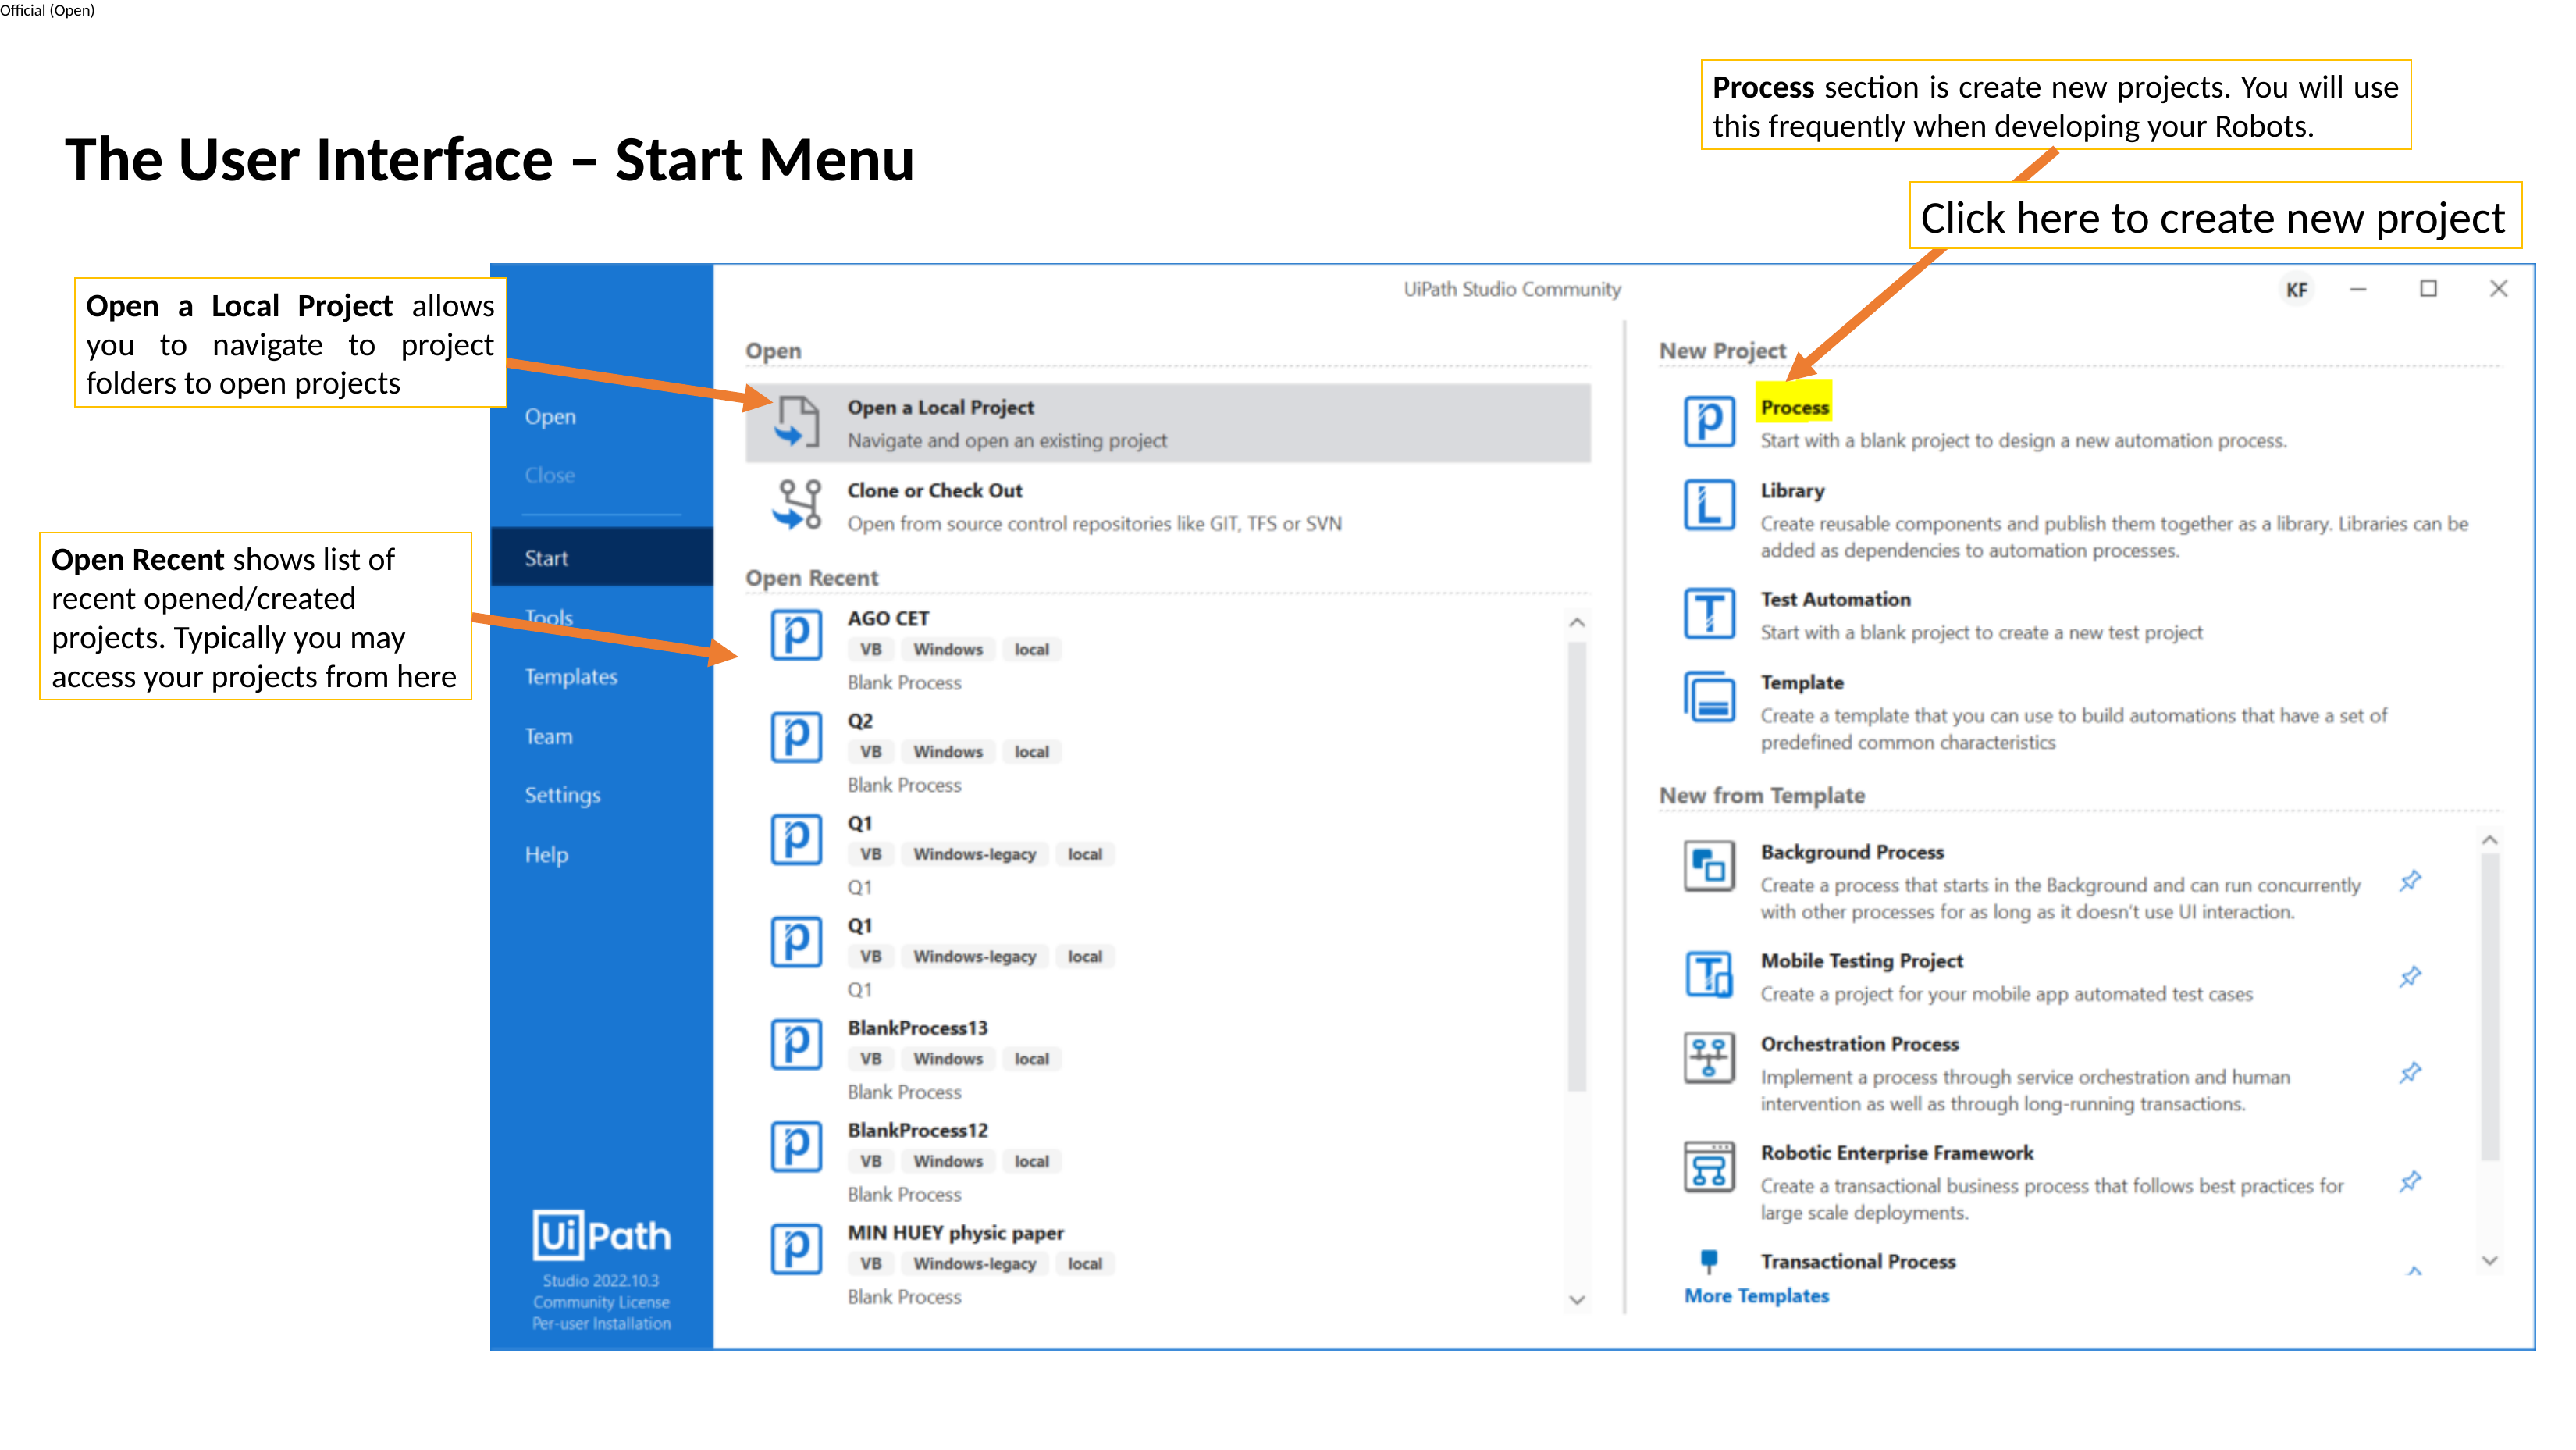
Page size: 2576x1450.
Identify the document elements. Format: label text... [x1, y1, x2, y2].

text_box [74, 277, 774, 408]
picture [490, 263, 2536, 1351]
text_box The User Interface – Start Menu [53, 119, 1701, 223]
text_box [1701, 59, 2412, 383]
text_box Click here to create new project [2412, 181, 2523, 249]
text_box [40, 532, 739, 702]
